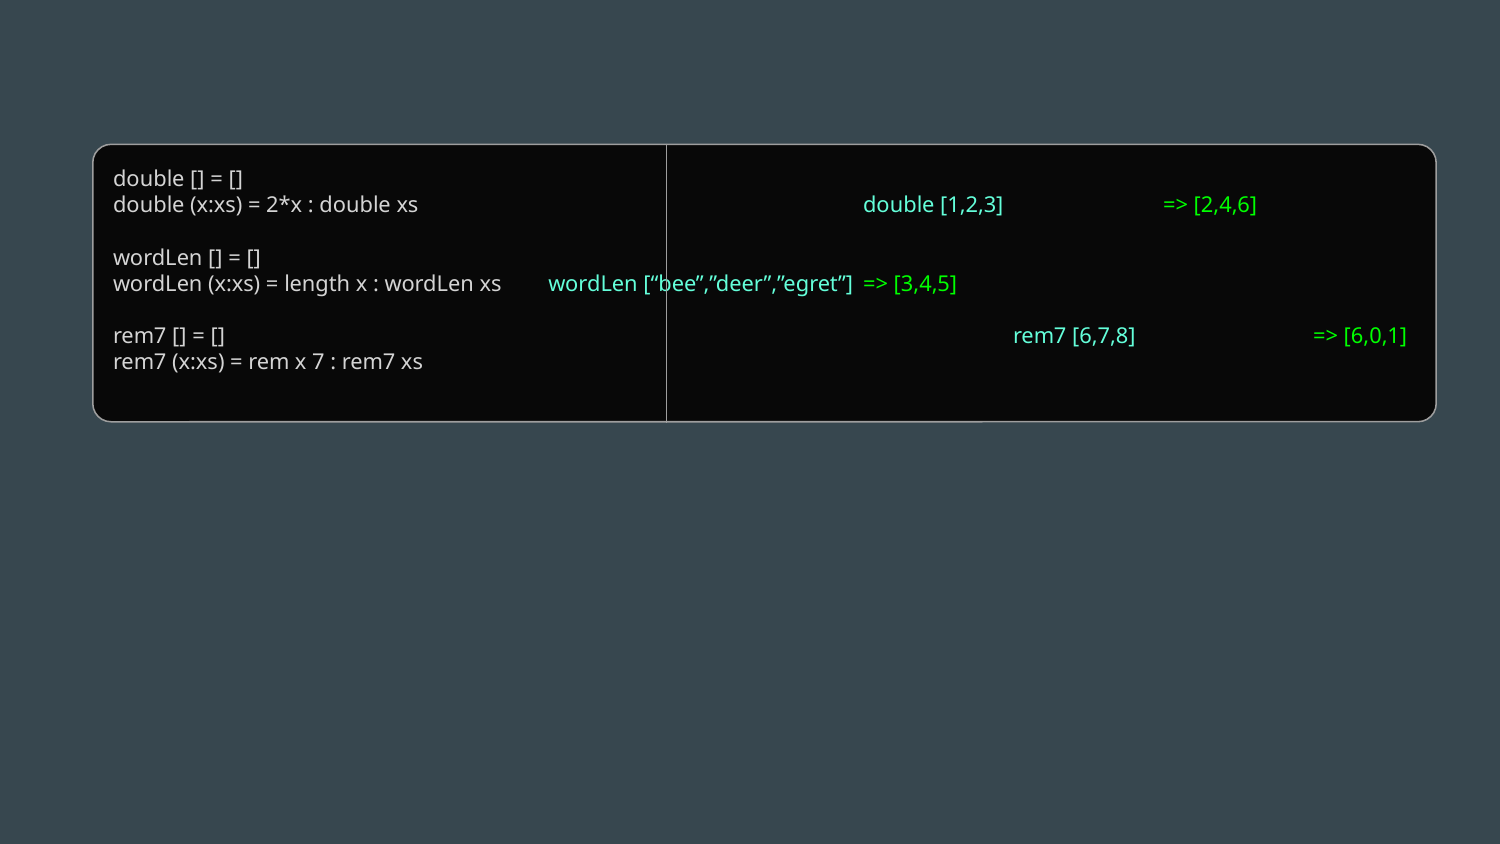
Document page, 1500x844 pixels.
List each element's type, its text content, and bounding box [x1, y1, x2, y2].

text_box double [] = [] double (x:xs) = 2*x : double xs double [1,2,3] => [2,4,6] wordLen [] = [] wordLen (x:xs) = length x : wordLen xs wordLen [“bee”,”deer”,”egret”] => [3,4,5] rem7 [] = [] rem7 [6,7,8] => [6,0,1] rem7 (x:xs) = rem x 7 : rem7 xs [667, 144, 1437, 422]
text_box double [] = [] double (x:xs) = 2*x : double xs double [1,2,3] => [2,4,6] wordLen [] = [] wordLen (x:xs) = length x : wordLen xs wordLen [“bee”,”deer”,”egret”] => [3,4,5] rem7 [] = [] rem7 [6,7,8] => [6,0,1] rem7 (x:xs) = rem x 7 : rem7 xs [92, 144, 666, 422]
